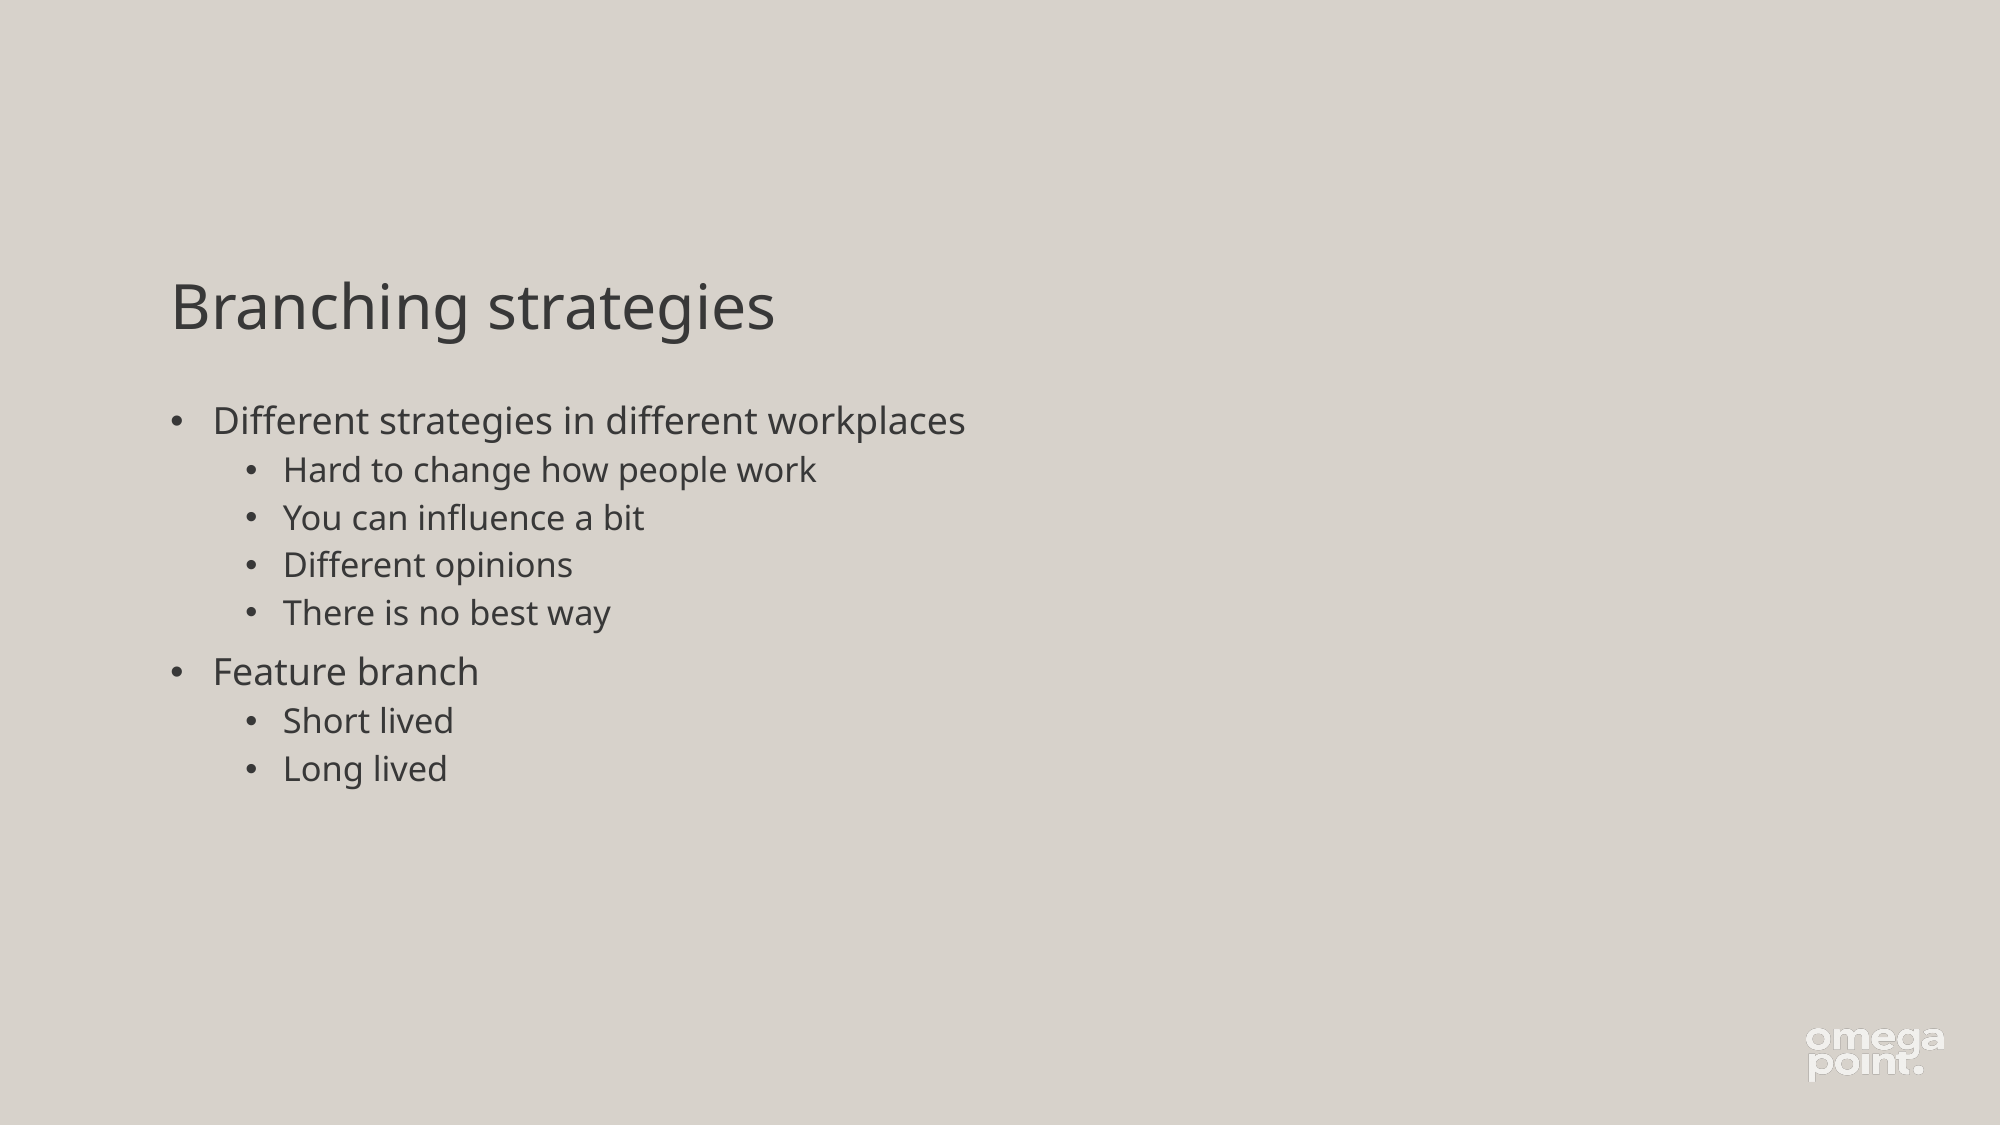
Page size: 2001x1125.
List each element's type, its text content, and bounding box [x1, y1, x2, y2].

list Different strategies in different workplaces Hard to change how people work You can influence a bit Different opinions There is no best way Feature branch Short lived Long lived [155, 394, 1845, 1044]
title Branching strategies [155, 61, 1845, 351]
